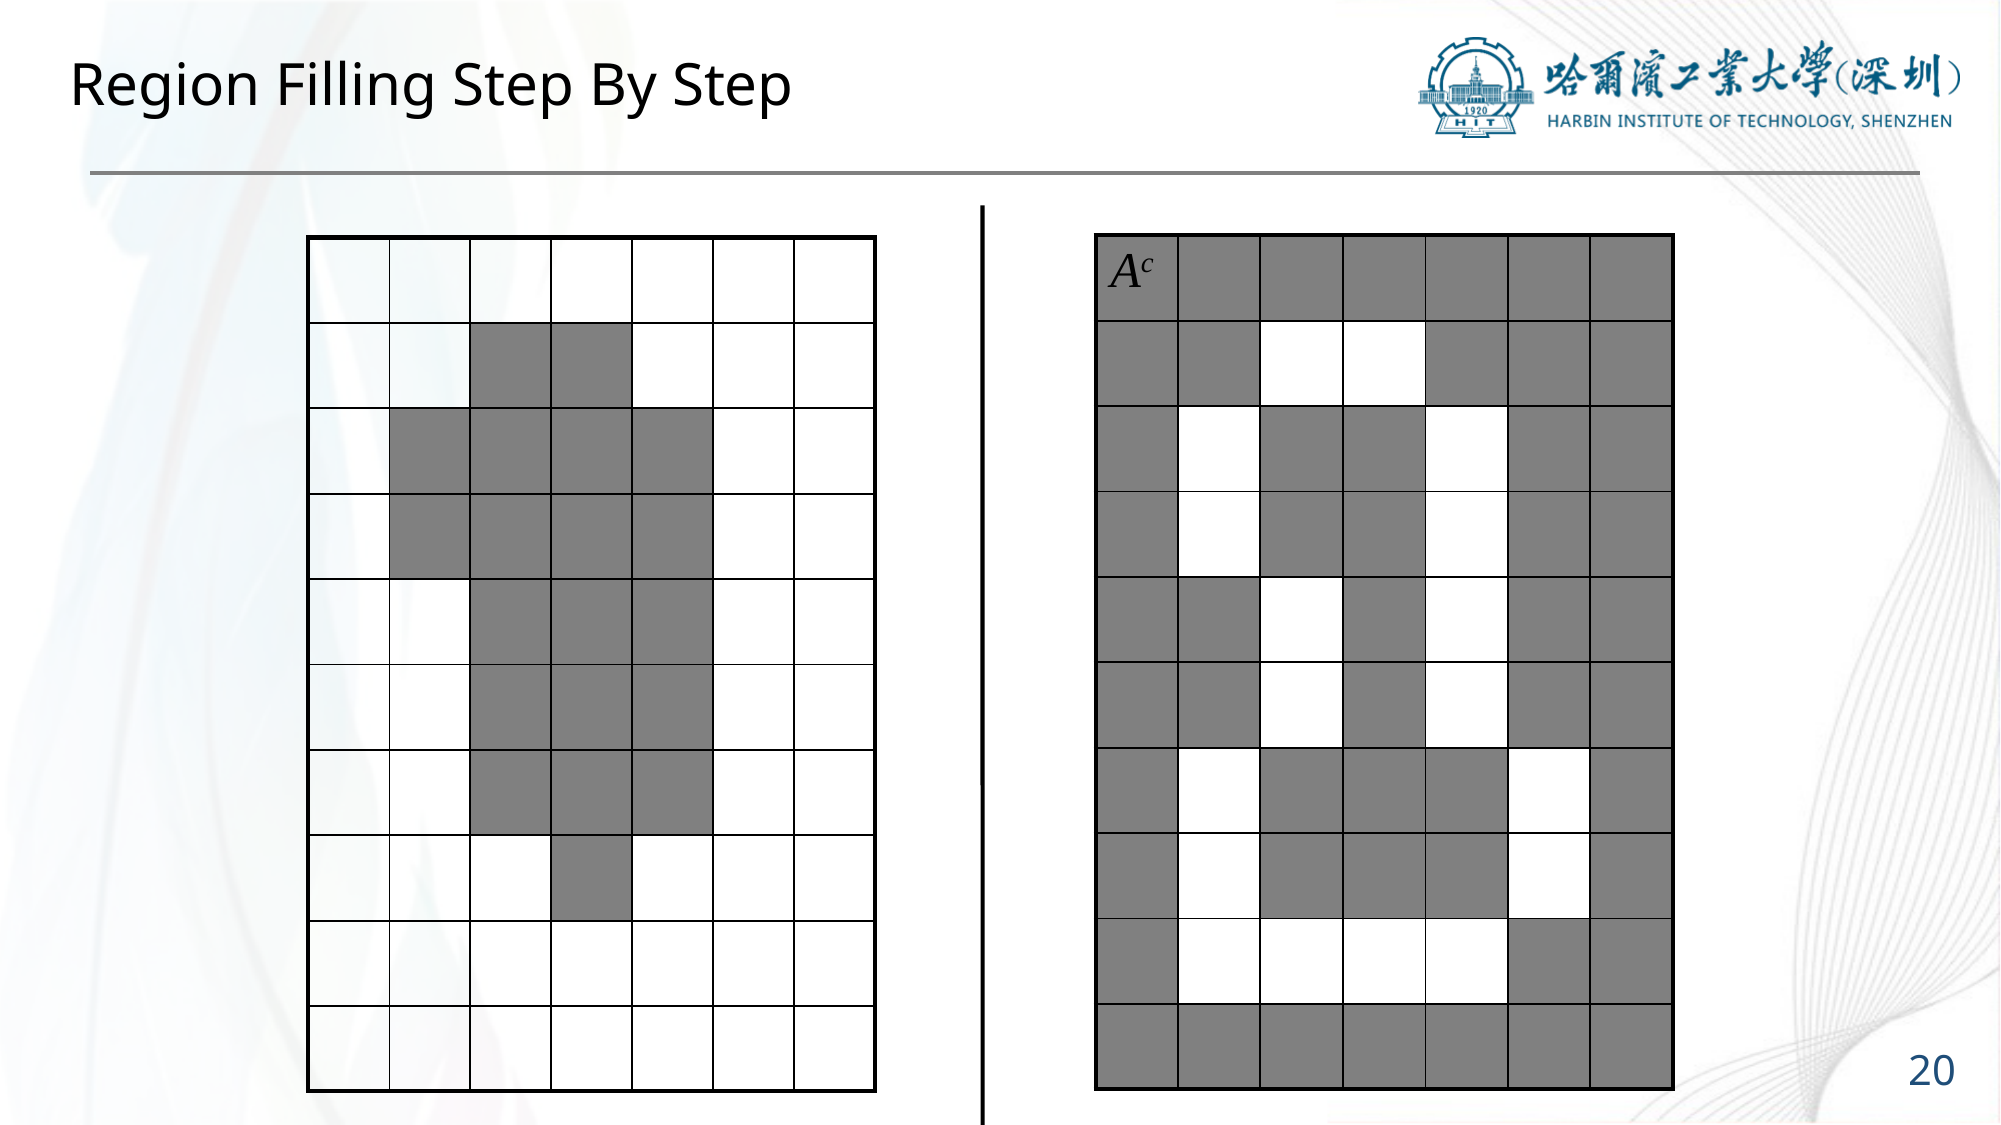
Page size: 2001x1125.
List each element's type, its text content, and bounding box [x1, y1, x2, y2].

table_cell [714, 751, 793, 834]
table_cell [471, 1007, 550, 1089]
table_cell [714, 836, 793, 920]
table_cell [471, 922, 550, 1005]
table_header [714, 240, 793, 322]
table_cell [633, 1007, 712, 1089]
table_cell [1509, 1005, 1589, 1087]
table_cell [552, 922, 631, 1005]
table_cell [795, 665, 873, 749]
table_cell [1098, 834, 1177, 918]
table_header [1509, 237, 1589, 320]
table_cell [1179, 1005, 1259, 1087]
table_cell [390, 409, 469, 493]
table_cell [795, 751, 873, 834]
table_cell [1098, 919, 1177, 1003]
table_cell [390, 324, 469, 407]
text_box [316, 218, 979, 1125]
table_header [795, 240, 873, 322]
table_cell [795, 409, 873, 493]
table_cell [633, 751, 712, 834]
table_cell [795, 580, 873, 664]
table_header [390, 240, 469, 322]
slide_number 20 [1521, 1042, 1972, 1103]
table_cell [633, 495, 712, 578]
table_header [471, 240, 550, 322]
table_cell [552, 836, 631, 920]
table_cell [1426, 663, 1507, 747]
table_cell [1261, 492, 1342, 576]
table_cell [1591, 919, 1671, 1003]
table_header [552, 240, 631, 322]
table_cell [1179, 322, 1259, 405]
table_cell [1591, 322, 1671, 405]
table_cell [552, 751, 631, 834]
table_cell [310, 409, 389, 493]
table_cell [1261, 1005, 1342, 1087]
title Region Filling Step By Step [54, 0, 1385, 174]
table_cell [310, 665, 389, 749]
table_cell [1344, 749, 1425, 832]
table_cell [714, 1007, 793, 1089]
table_cell [1344, 578, 1425, 661]
table_cell [471, 324, 550, 407]
table_cell [795, 1007, 873, 1089]
table_cell [1098, 492, 1177, 576]
table_cell [795, 836, 873, 920]
table_cell [310, 836, 389, 920]
table_cell [1261, 749, 1342, 832]
table_cell [1179, 407, 1259, 491]
table_cell [1261, 578, 1342, 661]
table_cell [1261, 919, 1342, 1003]
table_cell [1509, 578, 1589, 661]
table_header Ac [1098, 237, 1177, 320]
table_cell [714, 580, 793, 664]
table_header [1426, 237, 1507, 320]
table_cell [1179, 749, 1259, 832]
table_cell [390, 580, 469, 664]
table_cell [1098, 578, 1177, 661]
table_cell [1509, 834, 1589, 918]
table_cell [471, 580, 550, 664]
table_cell [552, 409, 631, 493]
table_cell [1426, 407, 1507, 491]
table_header [633, 240, 712, 322]
table_cell [552, 580, 631, 664]
table_cell [471, 495, 550, 578]
table_cell [1426, 834, 1507, 918]
table_cell [1261, 834, 1342, 918]
table_cell [1426, 749, 1507, 832]
table_cell [1591, 1005, 1671, 1087]
table_cell [390, 665, 469, 749]
table_cell [633, 409, 712, 493]
picture [0, 0, 2001, 1125]
table_cell [1344, 407, 1425, 491]
table_cell [552, 1007, 631, 1089]
table_cell [390, 1007, 469, 1089]
table_cell [1098, 1005, 1177, 1087]
table_cell [1591, 407, 1671, 491]
table_cell [310, 922, 389, 1005]
table_cell [633, 922, 712, 1005]
table_cell [1098, 407, 1177, 491]
table_cell [1426, 492, 1507, 576]
table_cell [1261, 663, 1342, 747]
table_cell [390, 836, 469, 920]
table_cell [390, 495, 469, 578]
table_cell [795, 495, 873, 578]
table_cell [310, 495, 389, 578]
table_cell [1591, 578, 1671, 661]
table_cell [310, 580, 389, 664]
table_cell [1509, 749, 1589, 832]
table_cell [552, 324, 631, 407]
table_cell [1344, 834, 1425, 918]
table_cell [1509, 407, 1589, 491]
table_cell [1098, 749, 1177, 832]
table_header [310, 240, 389, 322]
table_cell [552, 495, 631, 578]
table_cell [1426, 919, 1507, 1003]
table_cell [1179, 834, 1259, 918]
table_cell [471, 665, 550, 749]
table_cell [1179, 492, 1259, 576]
table_cell [1261, 407, 1342, 491]
table_cell [633, 580, 712, 664]
table_header [1591, 237, 1671, 320]
table_cell [390, 751, 469, 834]
table_cell [471, 836, 550, 920]
table_cell [310, 1007, 389, 1089]
table_cell [1509, 663, 1589, 747]
table_cell [714, 409, 793, 493]
table_cell [1179, 578, 1259, 661]
table_cell [795, 922, 873, 1005]
table_cell [1426, 322, 1507, 405]
table_cell [1344, 322, 1425, 405]
table_header [1261, 237, 1342, 320]
table_cell [390, 922, 469, 1005]
table_cell [552, 665, 631, 749]
table_cell [1344, 1005, 1425, 1087]
table_cell [1591, 663, 1671, 747]
table_cell [1591, 749, 1671, 832]
table_cell [1591, 834, 1671, 918]
table_cell [1344, 492, 1425, 576]
table_cell [714, 495, 793, 578]
table_cell [1098, 322, 1177, 405]
table_header [1179, 237, 1259, 320]
table_cell [633, 324, 712, 407]
table_cell [1344, 663, 1425, 747]
table_cell [1344, 919, 1425, 1003]
table_cell [310, 751, 389, 834]
table_cell [1261, 322, 1342, 405]
table_cell [795, 324, 873, 407]
table_cell [1509, 322, 1589, 405]
table_cell [714, 324, 793, 407]
table_cell [1509, 919, 1589, 1003]
table_cell [1179, 919, 1259, 1003]
table_cell [1179, 663, 1259, 747]
table_cell [633, 665, 712, 749]
table_cell [1426, 1005, 1507, 1087]
table_cell [471, 409, 550, 493]
table_cell [714, 665, 793, 749]
table_cell [714, 922, 793, 1005]
table_cell [1509, 492, 1589, 576]
table_cell [310, 324, 389, 407]
table_cell [1426, 578, 1507, 661]
table_cell [1591, 492, 1671, 576]
table_cell [471, 751, 550, 834]
table_header [1344, 237, 1425, 320]
table_cell [1098, 663, 1177, 747]
table_cell [633, 836, 712, 920]
